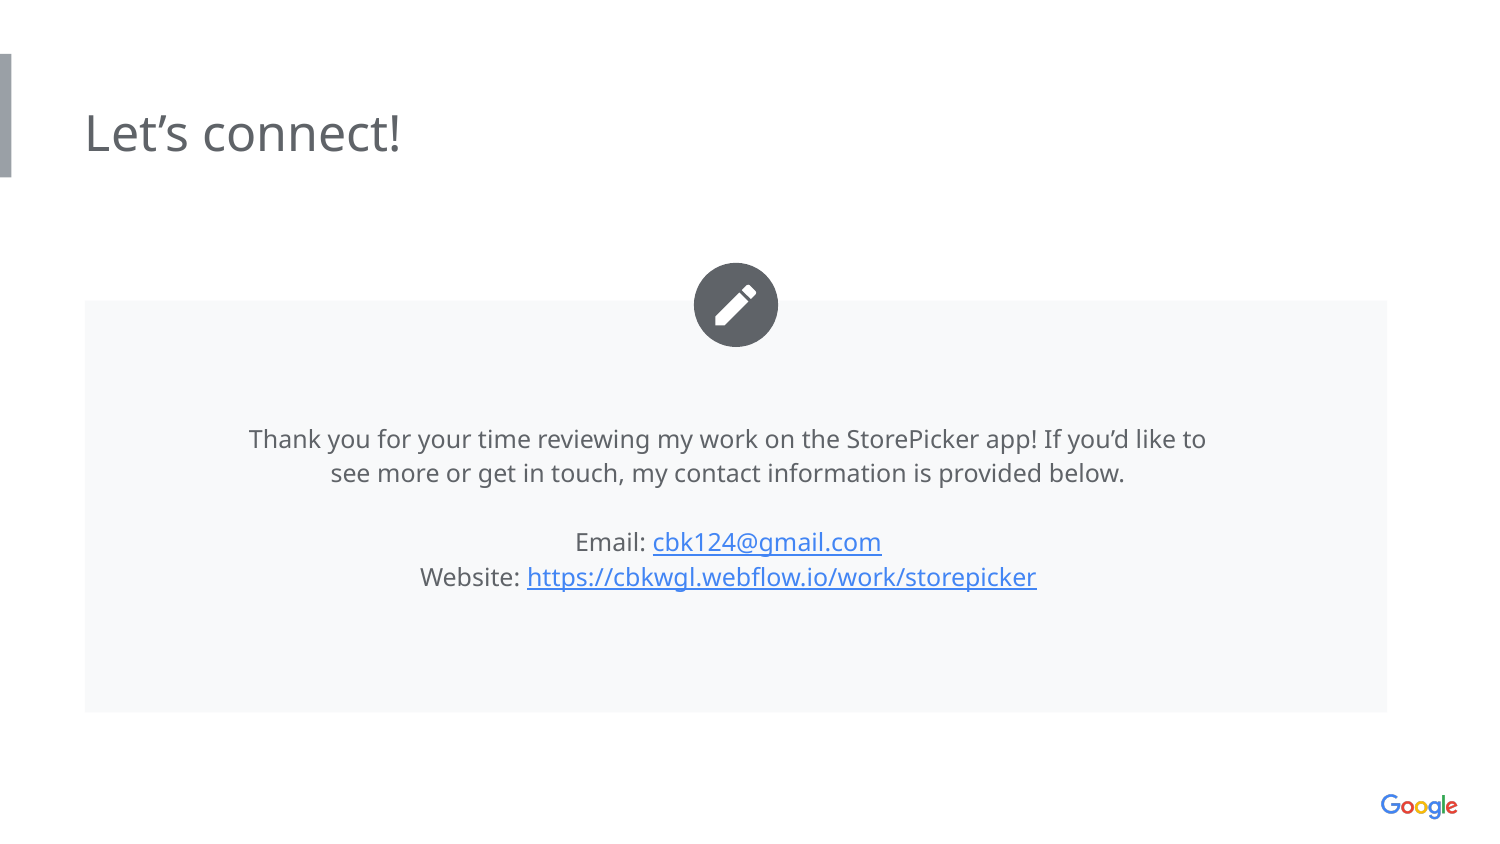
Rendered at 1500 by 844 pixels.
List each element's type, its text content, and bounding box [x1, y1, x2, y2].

text_box Thank you for your time reviewing my work on the StorePicker app! If you’d like to see more or get in touch, my contact information is provided below. Email: cbk124@gmail.com Website: https://cbkwgl.webflow.io/work/storepicker [150, 403, 1322, 606]
text_box [741, 284, 757, 300]
text_box Let’s connect! [84, 85, 894, 176]
picture [1381, 794, 1458, 820]
text_box [84, 300, 1388, 713]
text_box [693, 262, 779, 348]
text_box [715, 292, 749, 326]
